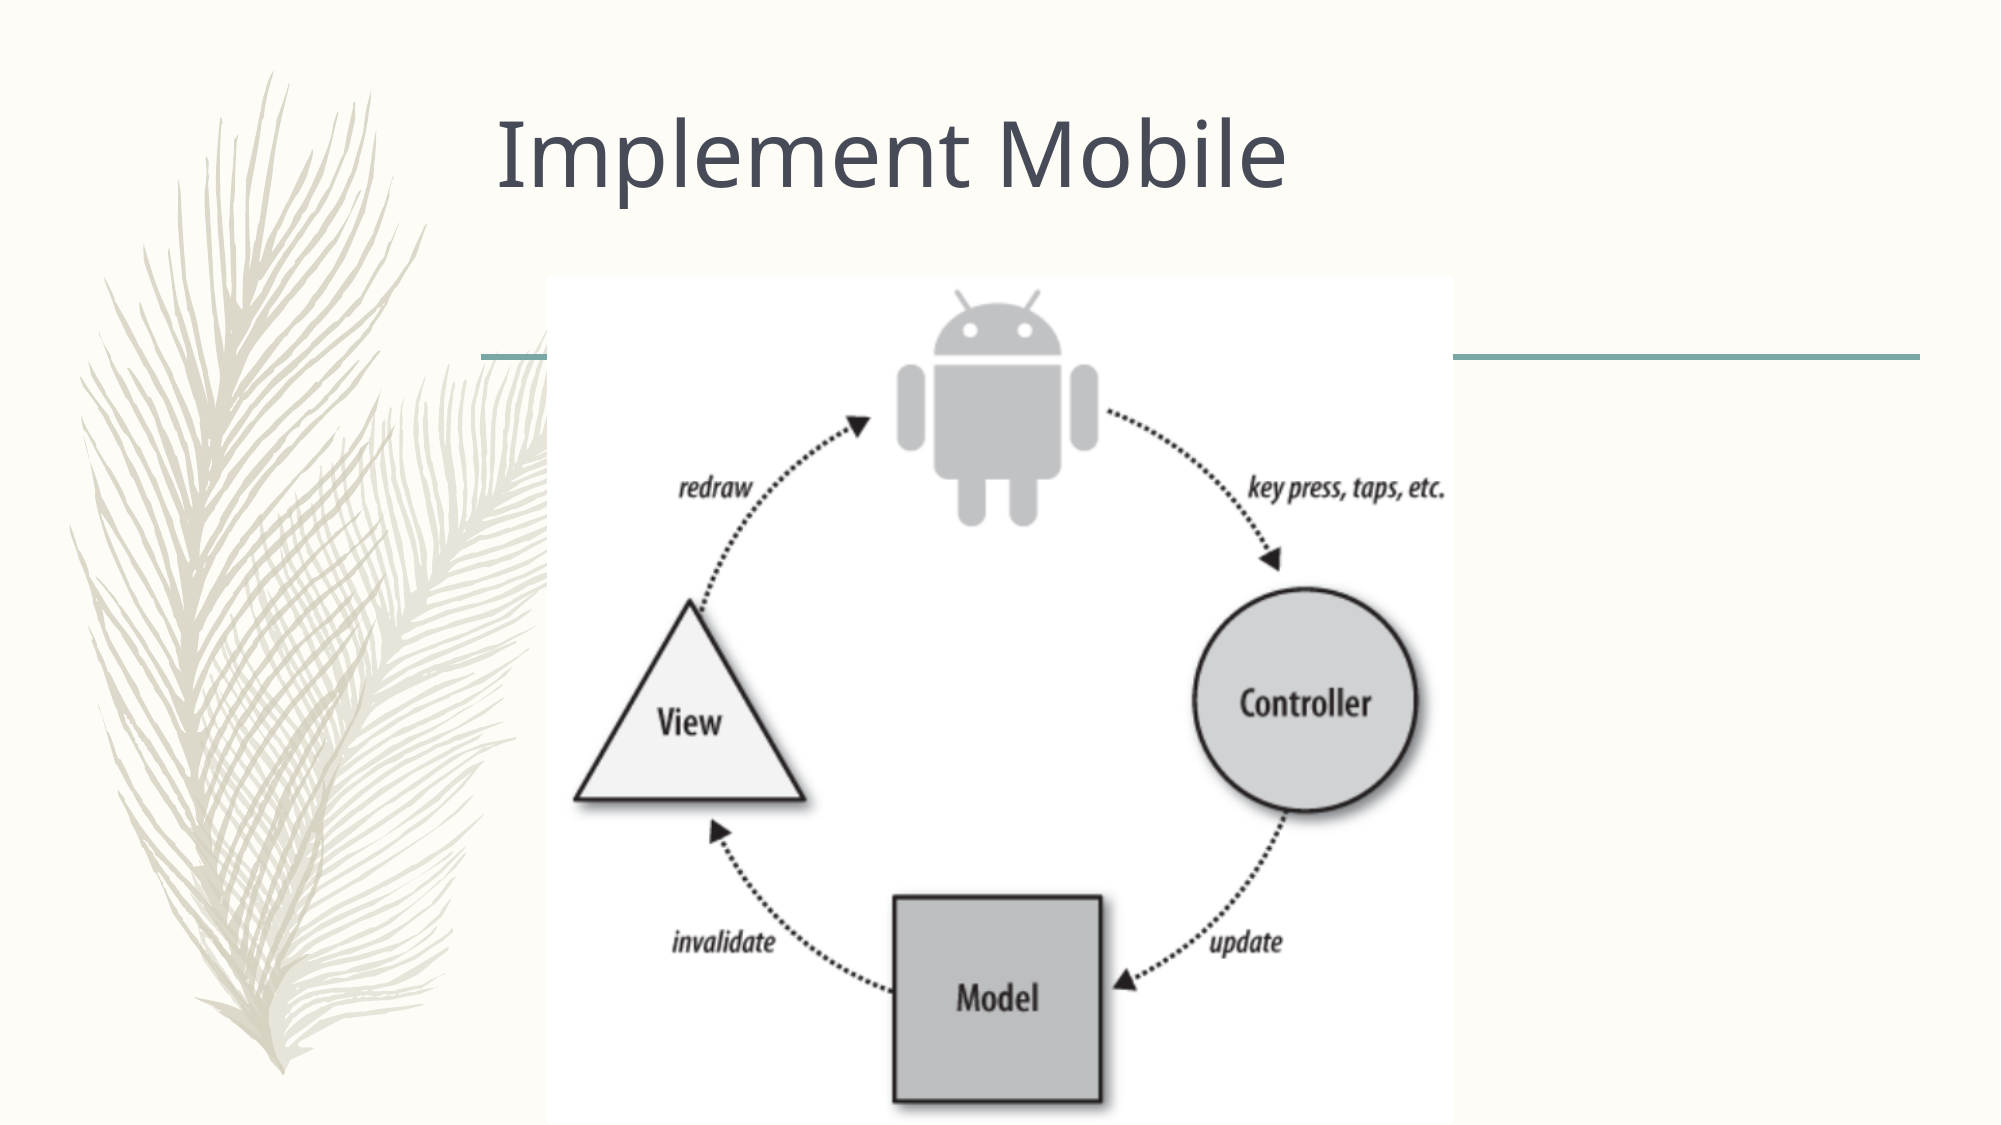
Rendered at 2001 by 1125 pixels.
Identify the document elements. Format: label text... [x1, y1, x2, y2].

title Implement Mobile [481, 93, 1920, 350]
picture [546, 277, 1453, 1124]
